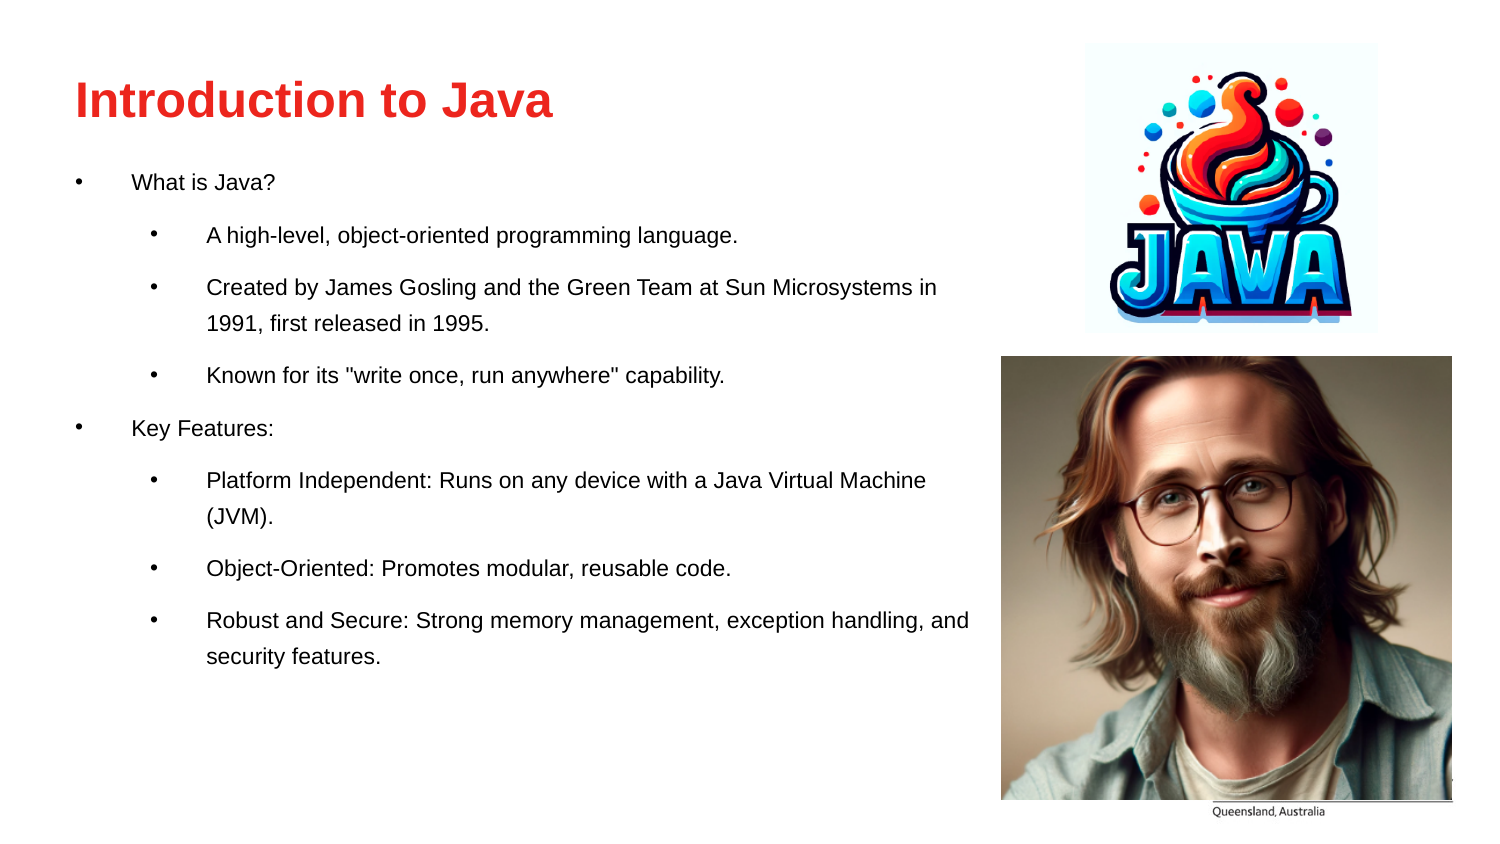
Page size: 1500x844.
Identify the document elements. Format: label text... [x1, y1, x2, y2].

title Introduction to Java [75, 74, 933, 133]
list What is Java? A high-level, object-oriented programming language. Created by James Gosling and the Green Team at Sun Microsystems in 1991, first released in 1995. Known for its "write once, run anywhere" capability. Key Features: Platform Independent: Runs on any device with a Java Virtual Machine (JVM). Object-Oriented: Promotes modular, reusable code. Robust and Secure: Strong memory management, exception handling, and security features. [75, 159, 977, 800]
picture [0, 0, 1500, 844]
